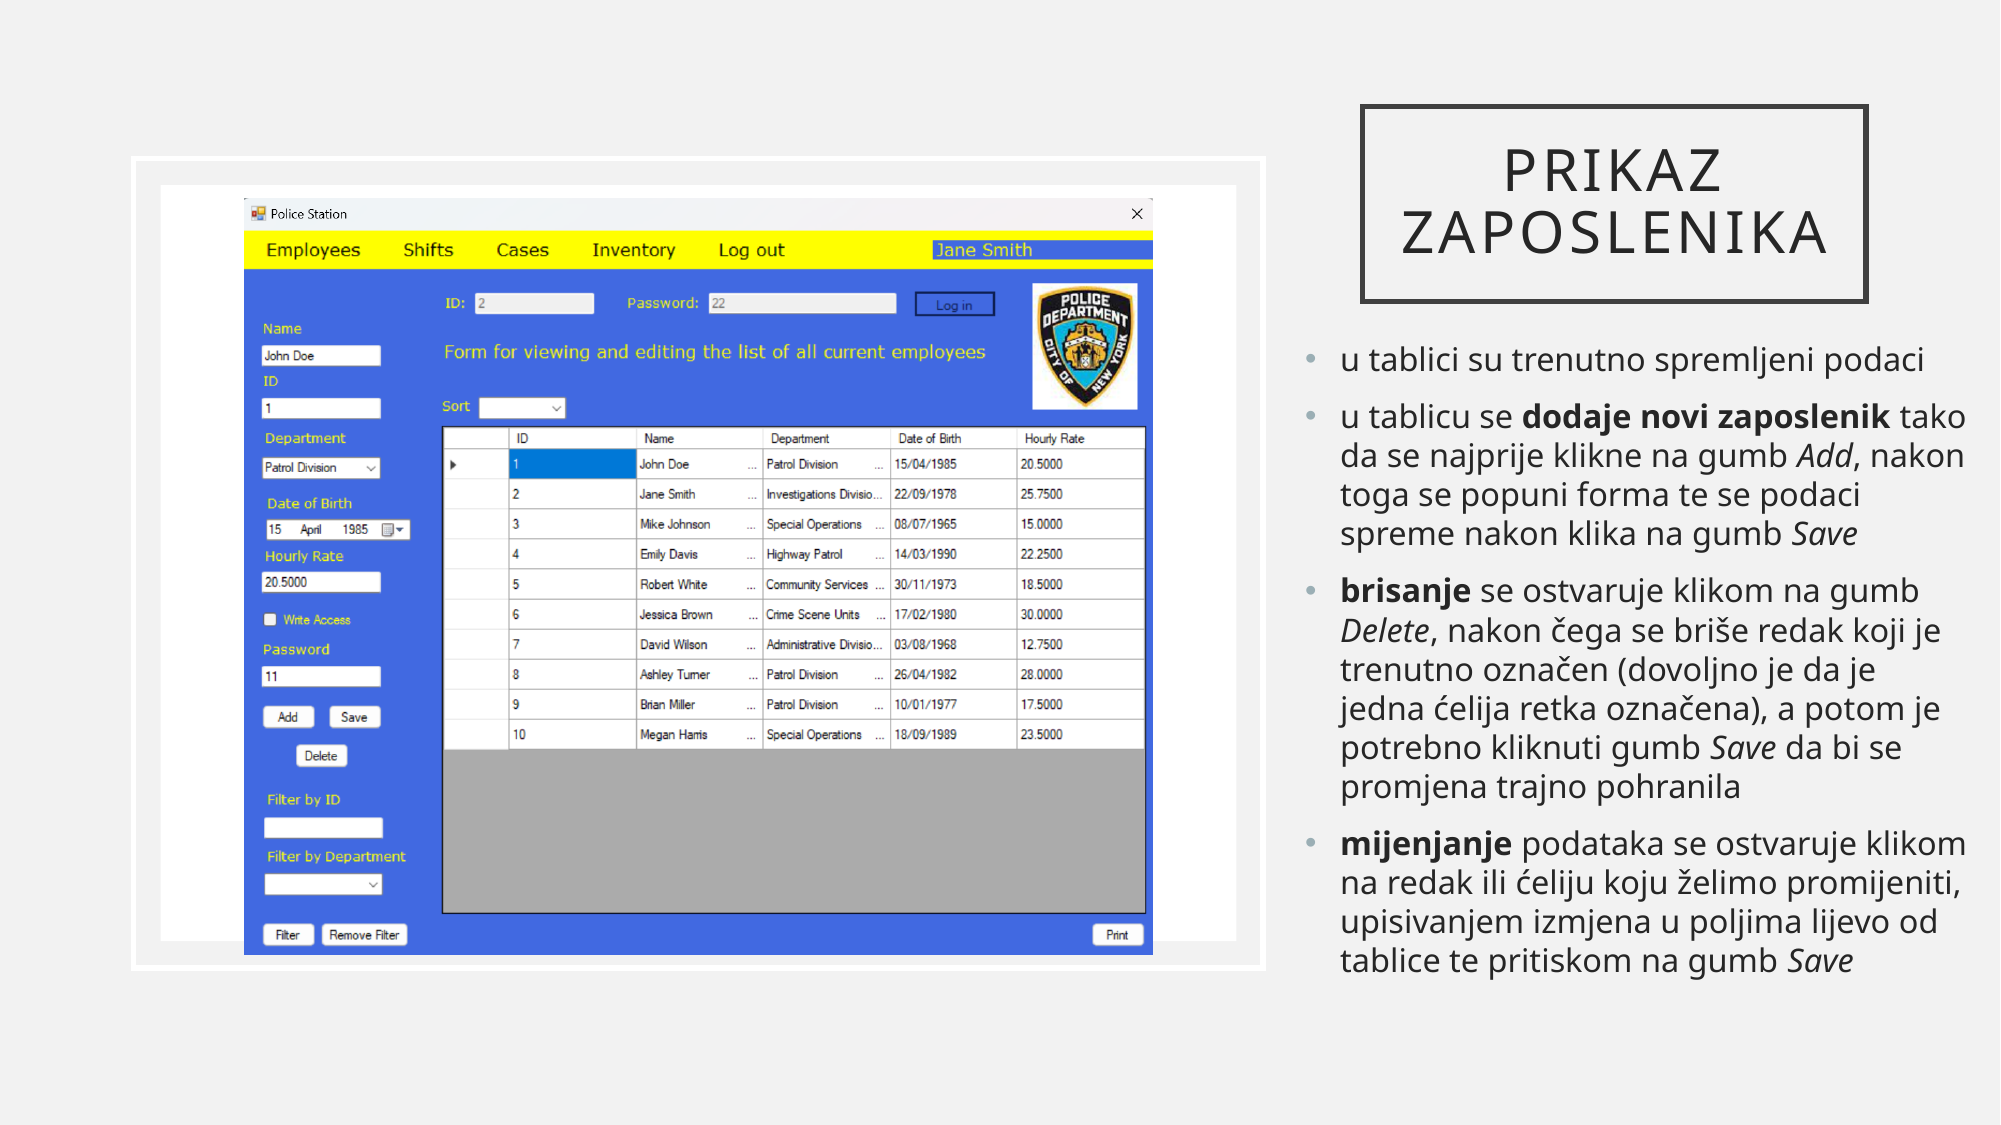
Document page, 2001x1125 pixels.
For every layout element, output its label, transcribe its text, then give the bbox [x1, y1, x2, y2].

title PRIKAZ zaposlenika [1360, 104, 1869, 304]
picture [244, 198, 1153, 955]
list u tablici su trenutno spremljeni podaci u tablicu se dodaje novi zaposlenik tako da se najprije klikne na gumb Add, nakon toga se popuni forma te se podaci spreme nakon klika na gumb Save brisanje se ostvaruje klikom na gumb Delete, nakon čega se briše redak koji je trenutno označen (dovoljno je da je jedna ćelija retka označena), a potom je potrebno kliknuti gumb Save da bi se promjena trajno pohranila mijenjanje podataka se ostvaruje klikom na redak ili ćeliju koju želimo promijeniti, upisivanjem izmjena u poljima lijevo od tablice te pritiskom na gumb Save [1290, 331, 1984, 1057]
text_box [159, 184, 1237, 942]
text_box [133, 157, 1264, 969]
